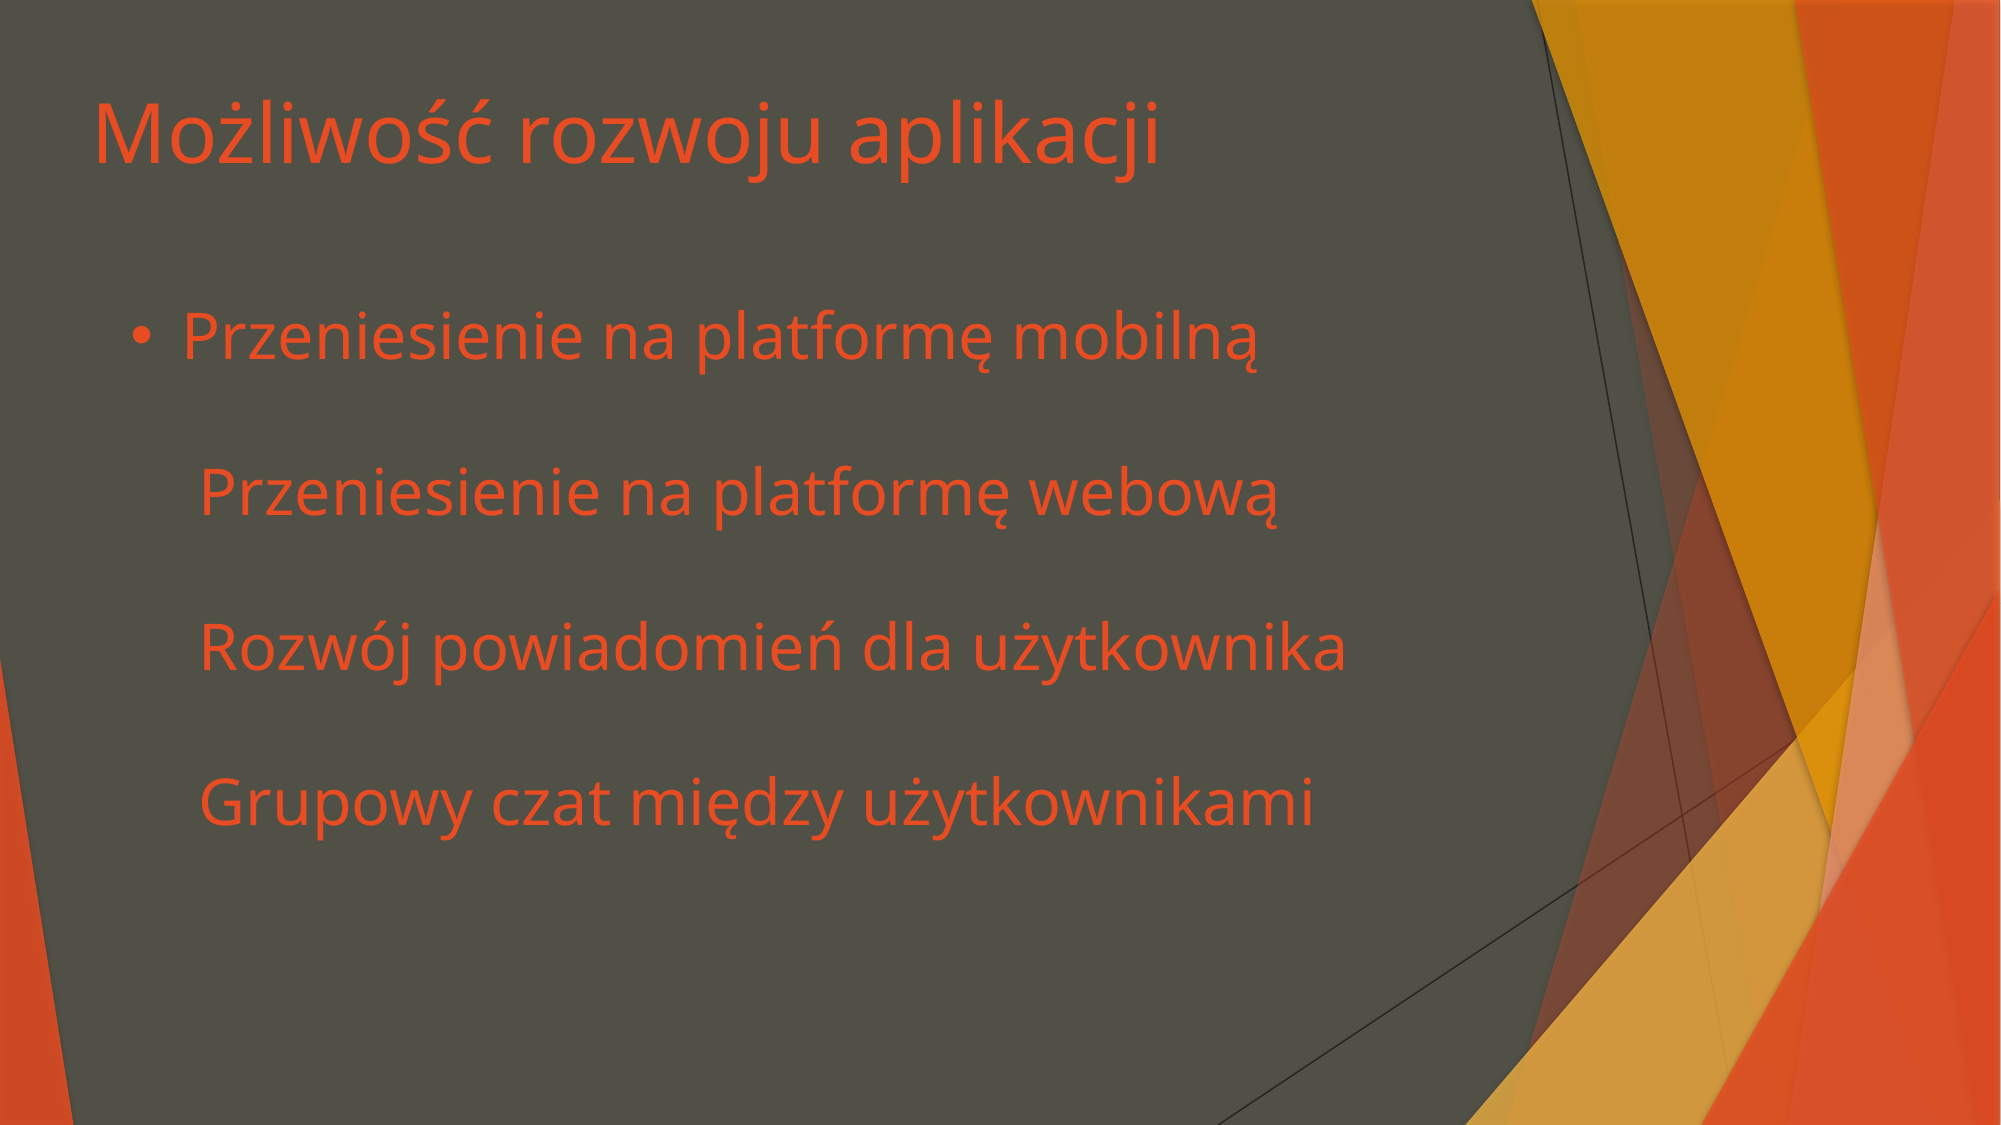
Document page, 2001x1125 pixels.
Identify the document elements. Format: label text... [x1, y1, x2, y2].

title Przeniesienie na platformę mobilną Przeniesienie na platformę webową Rozwój powiadomień dla użytkownika Grupowy czat między użytkownikami [115, 287, 1526, 1080]
text_box Możliwość rozwoju aplikacji [76, 47, 1487, 188]
